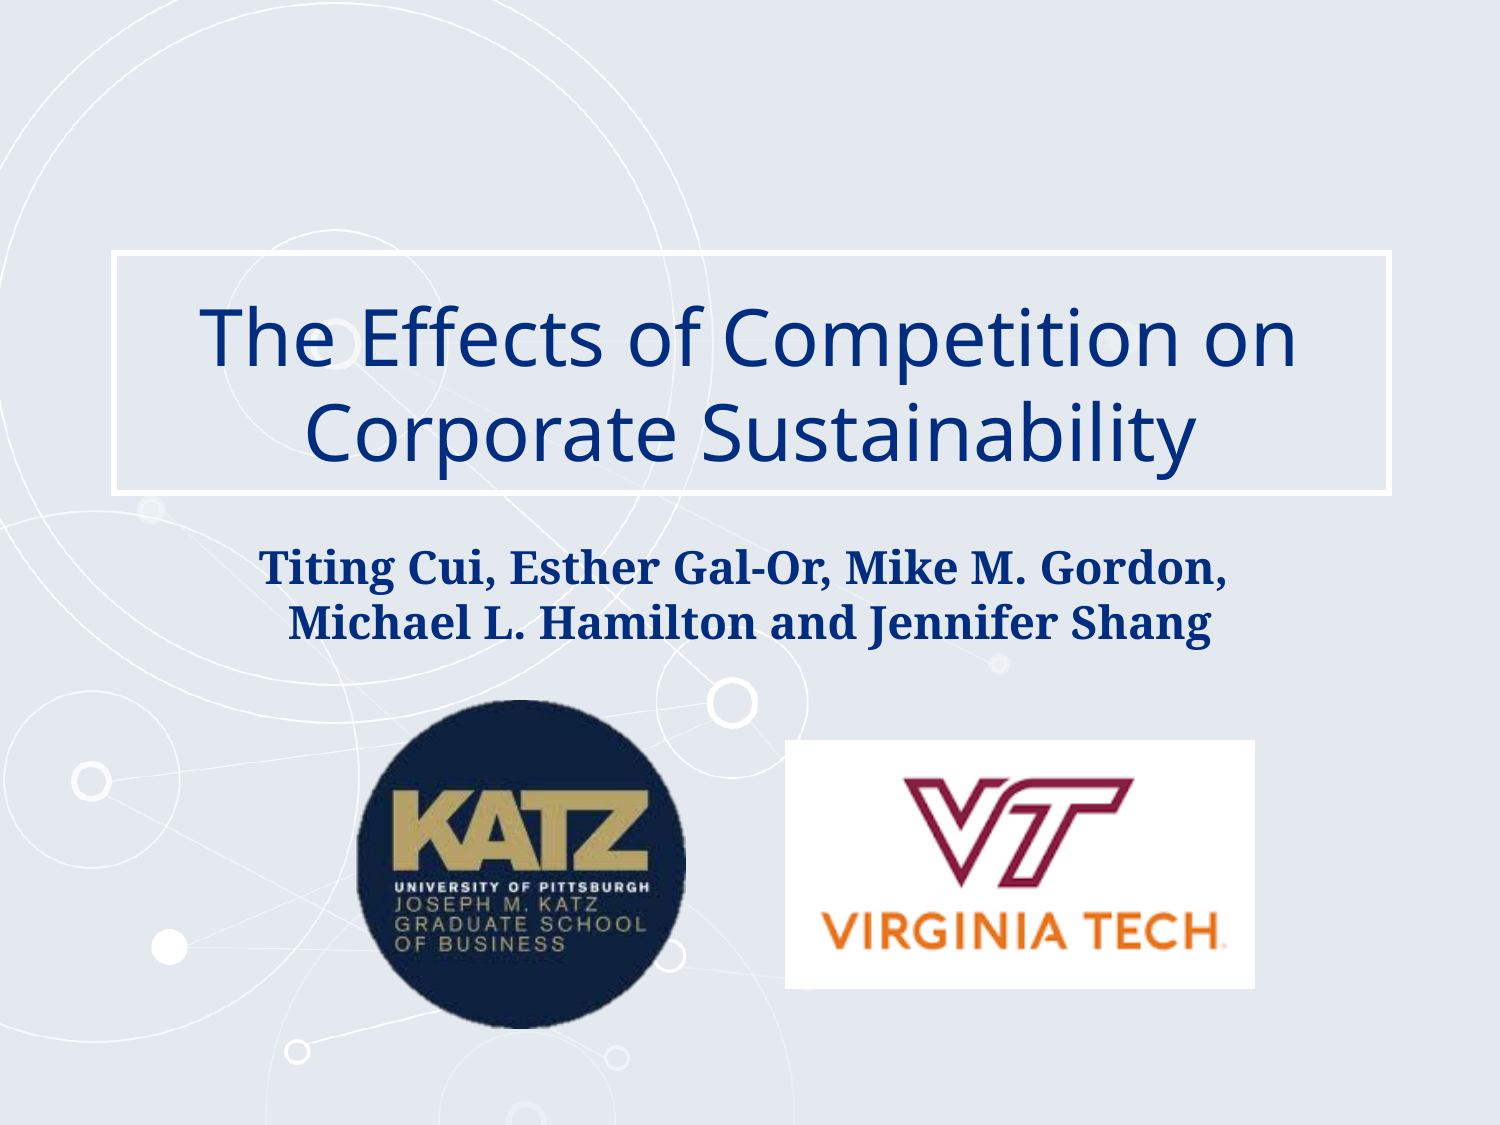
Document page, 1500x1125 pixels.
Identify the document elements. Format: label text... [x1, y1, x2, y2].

text_box Titing Cui, Esther Gal-Or, Mike M. Gordon, Michael L. Hamilton and Jennifer Shang [55, 531, 1445, 657]
title The Effects of Competition on Corporate Sustainability [112, 258, 1388, 486]
picture [0, 0, 1500, 1125]
